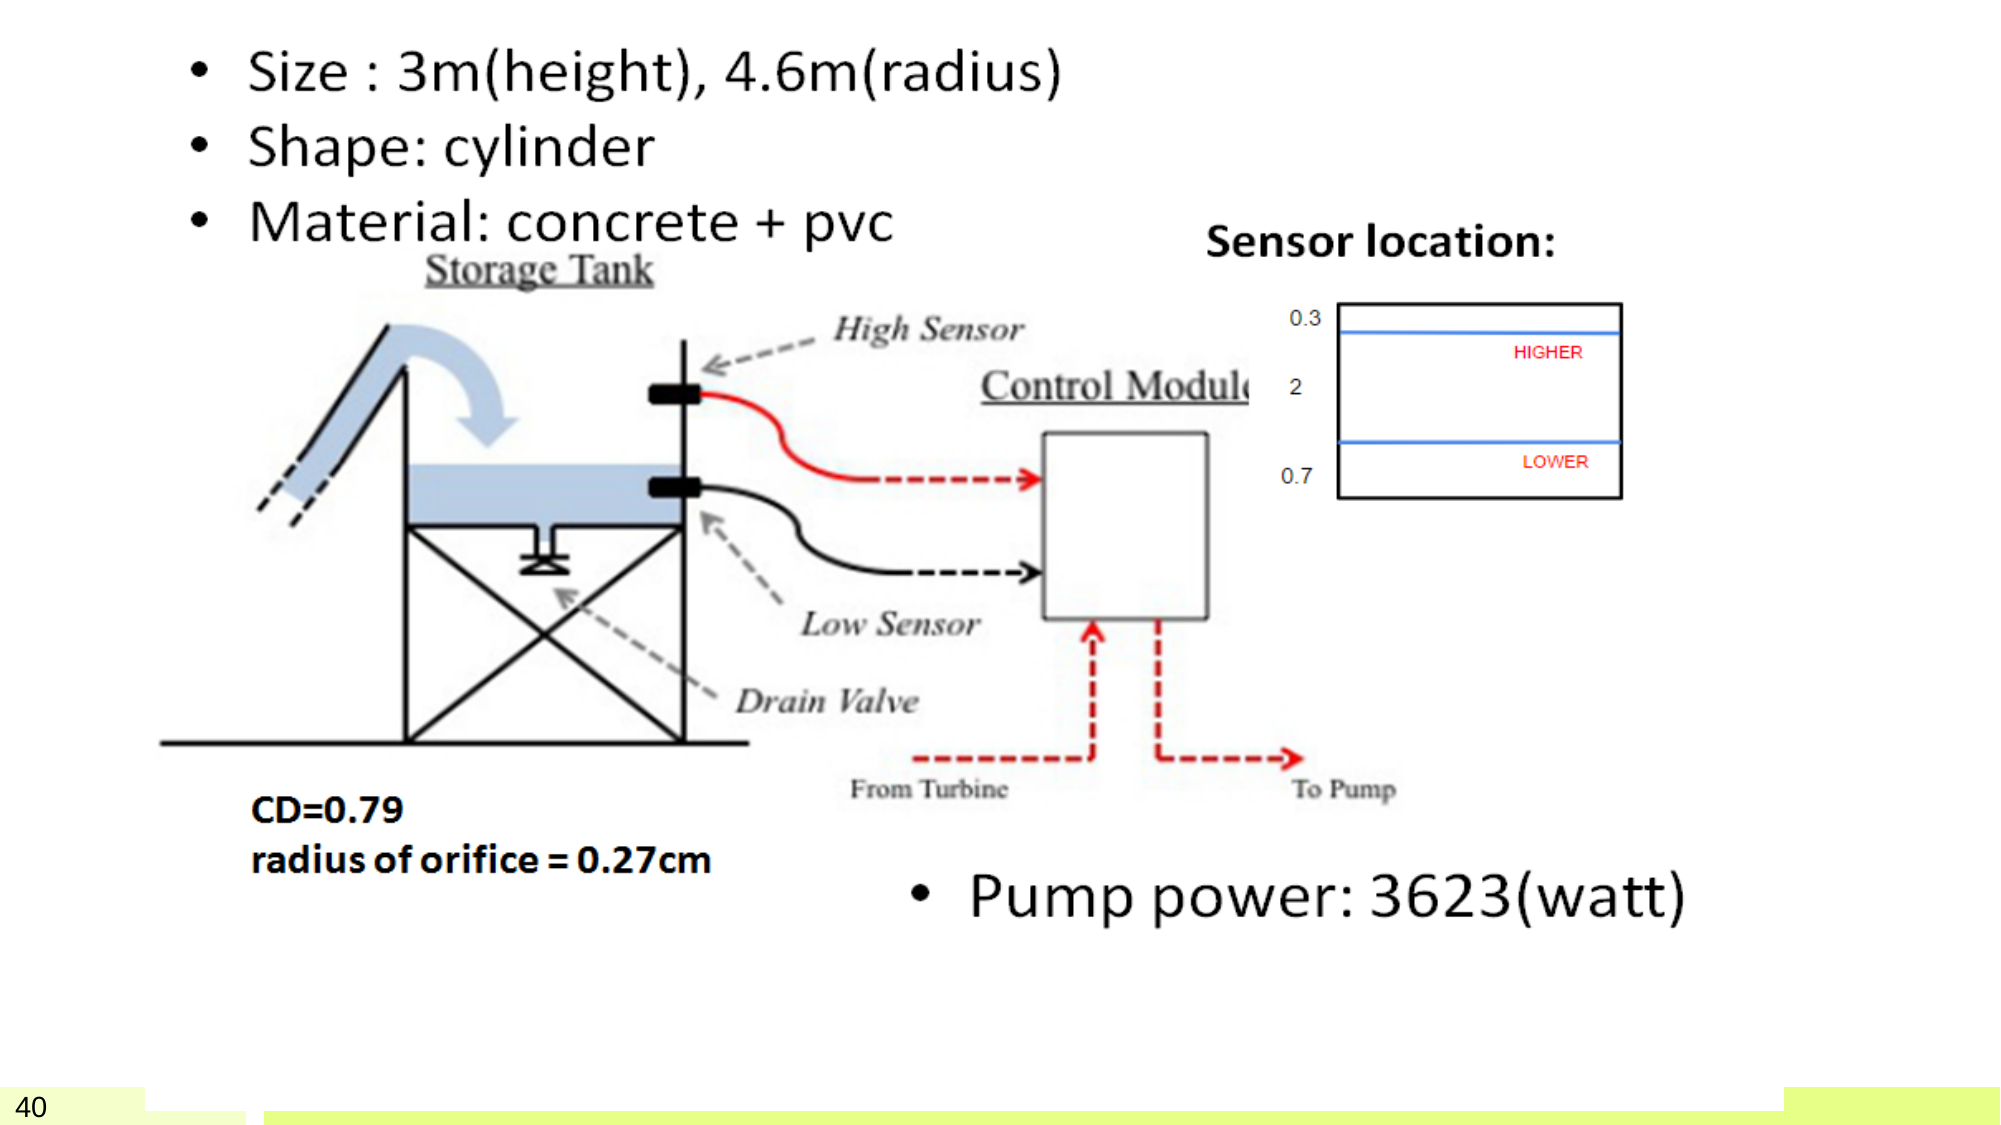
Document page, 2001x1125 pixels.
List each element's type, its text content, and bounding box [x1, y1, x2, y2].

slide_number ‹#› [0, 1087, 68, 1125]
picture [145, 13, 1784, 1112]
